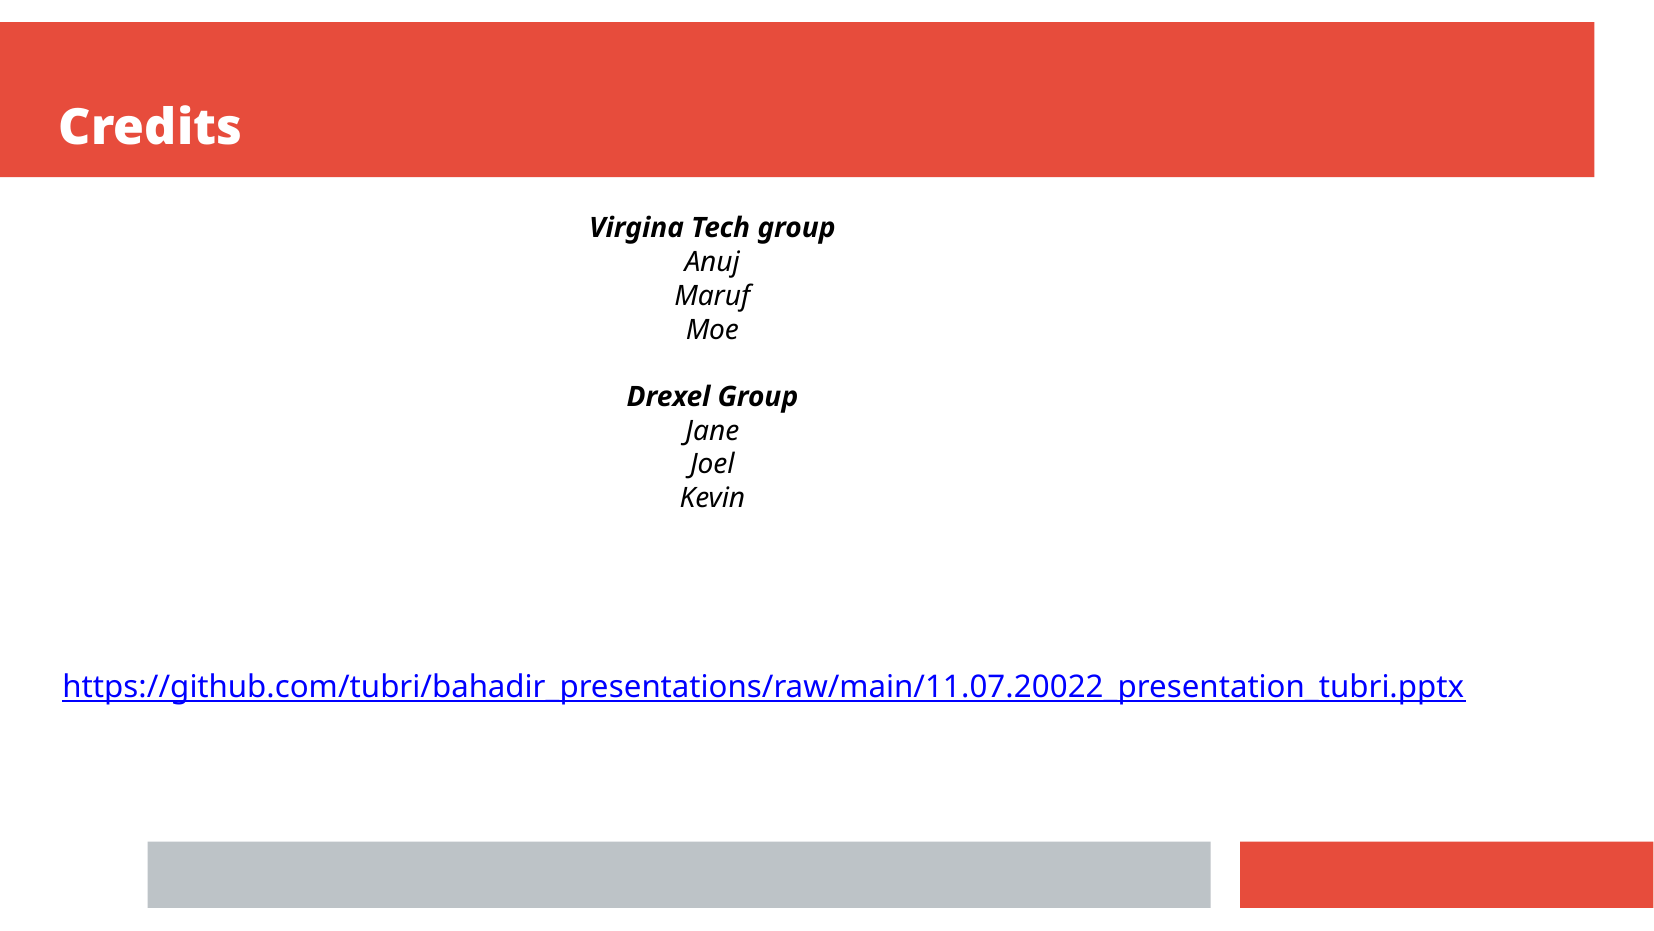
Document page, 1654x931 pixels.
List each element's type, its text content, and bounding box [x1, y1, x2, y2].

text_box https://github.com/tubri/bahadir_presentations/raw/main/11.07.20022_presentation_tubri.pptx [47, 658, 1560, 735]
text_box Credits [58, 44, 1595, 155]
text_box Virgina Tech group Anuj Maruf Moe Drexel Group Jane Joel Kevin [254, 202, 1170, 608]
